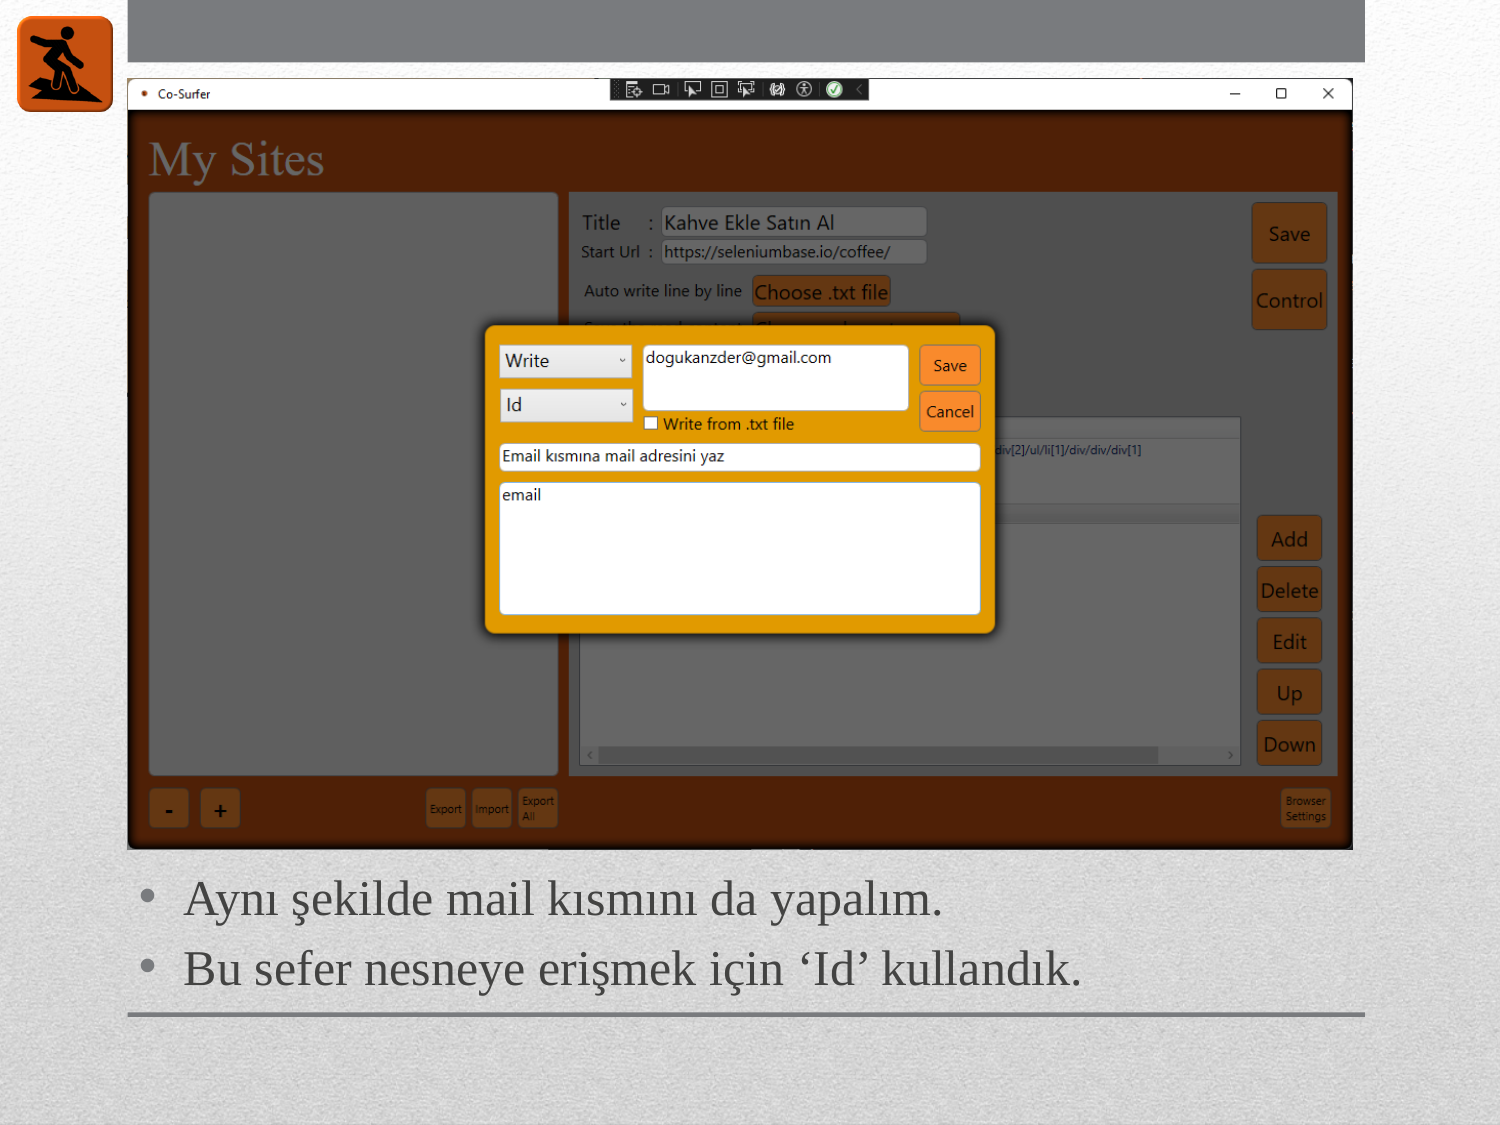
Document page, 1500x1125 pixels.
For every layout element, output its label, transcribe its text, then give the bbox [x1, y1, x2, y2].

picture [16, 16, 113, 113]
list Aynı şekilde mail kısmını da yapalım. Bu sefer nesneye erişmek için ‘Id’ kullandık. [123, 849, 1365, 1012]
picture [126, 77, 1354, 850]
